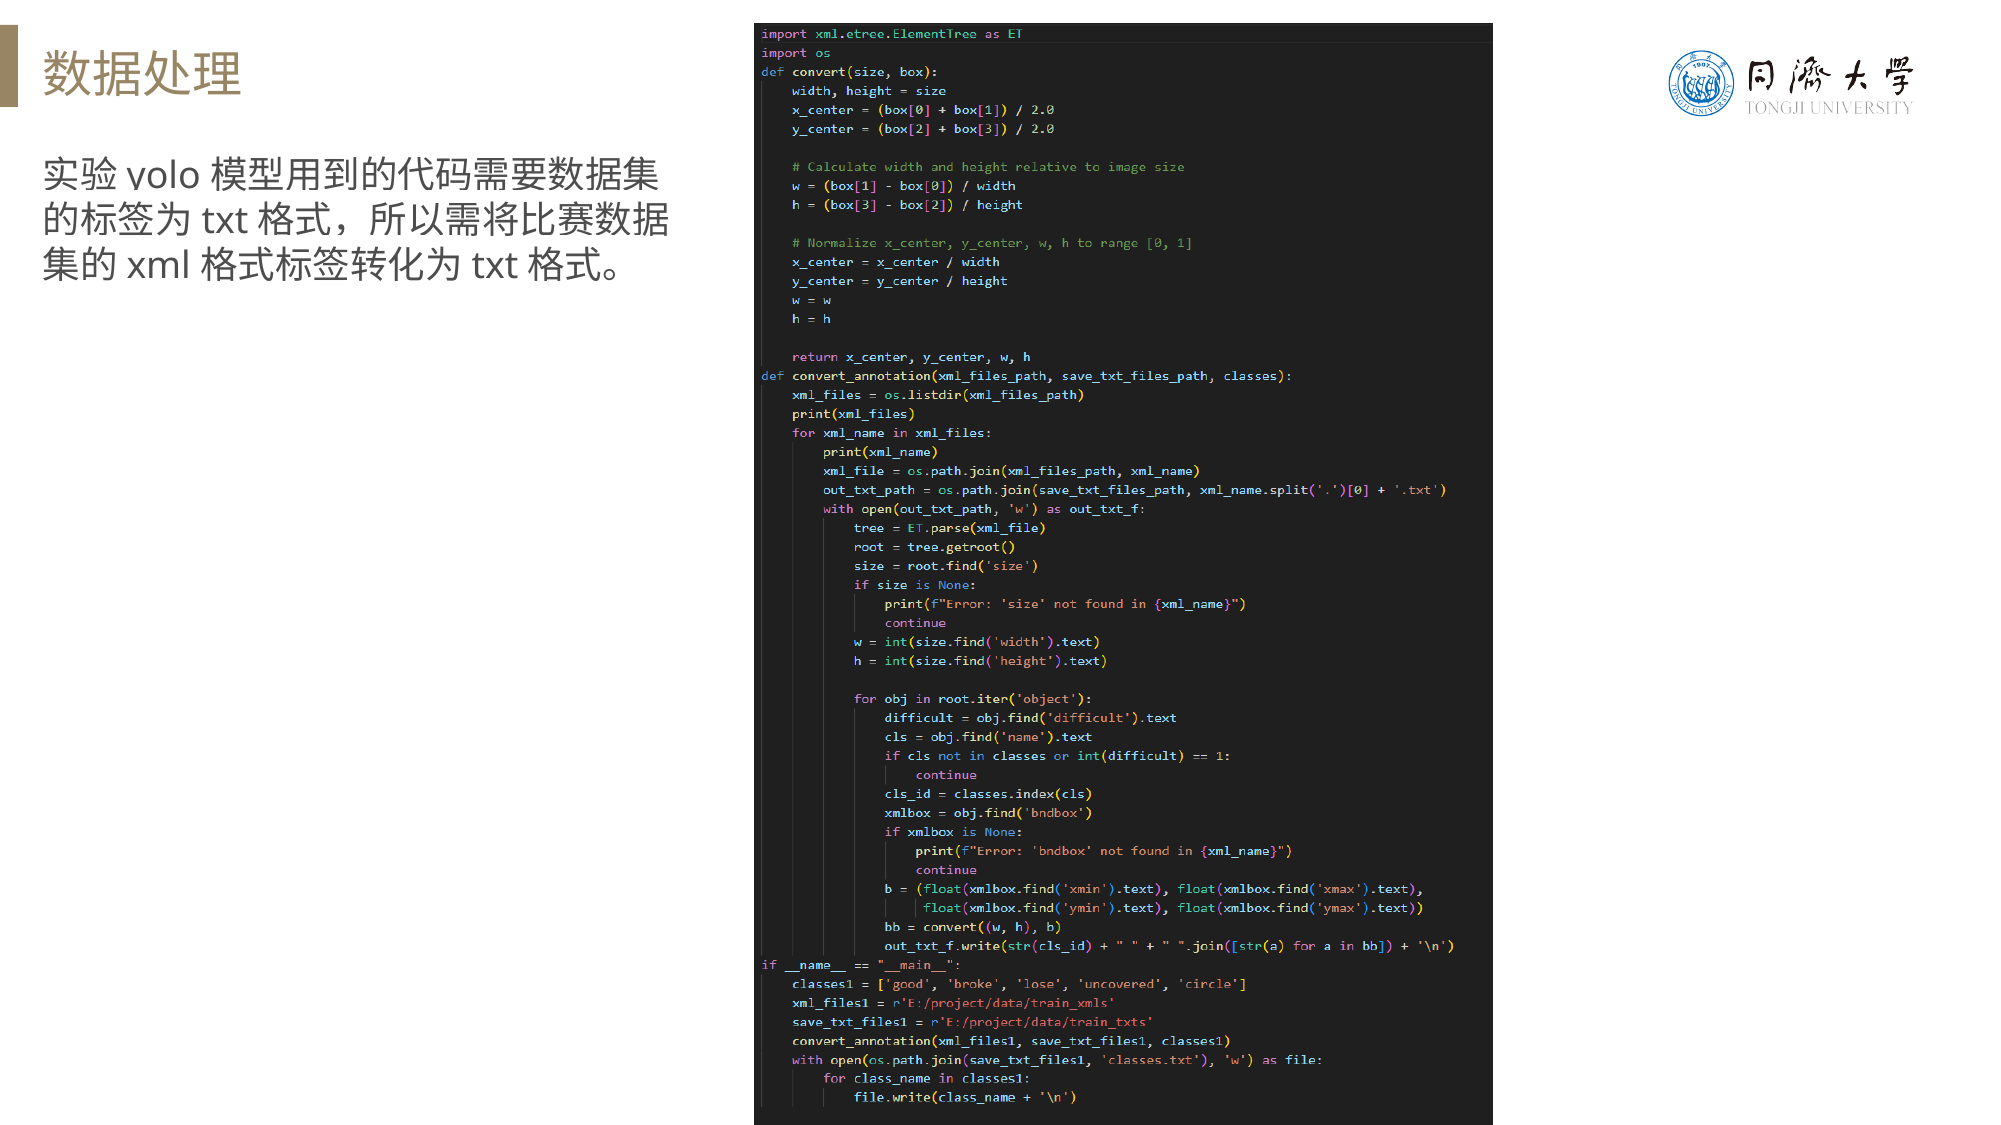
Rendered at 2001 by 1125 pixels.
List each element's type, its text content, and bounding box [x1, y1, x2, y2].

text_box 实验yolo模型用到的代码需要数据集的标签为txt格式，所以需将比赛数据集的xml格式标签转化为txt格式。 [27, 143, 709, 294]
text_box 数据处理 [27, 23, 754, 111]
text_box [0, 24, 19, 108]
picture [1652, 12, 1930, 154]
picture [754, 23, 1493, 1125]
